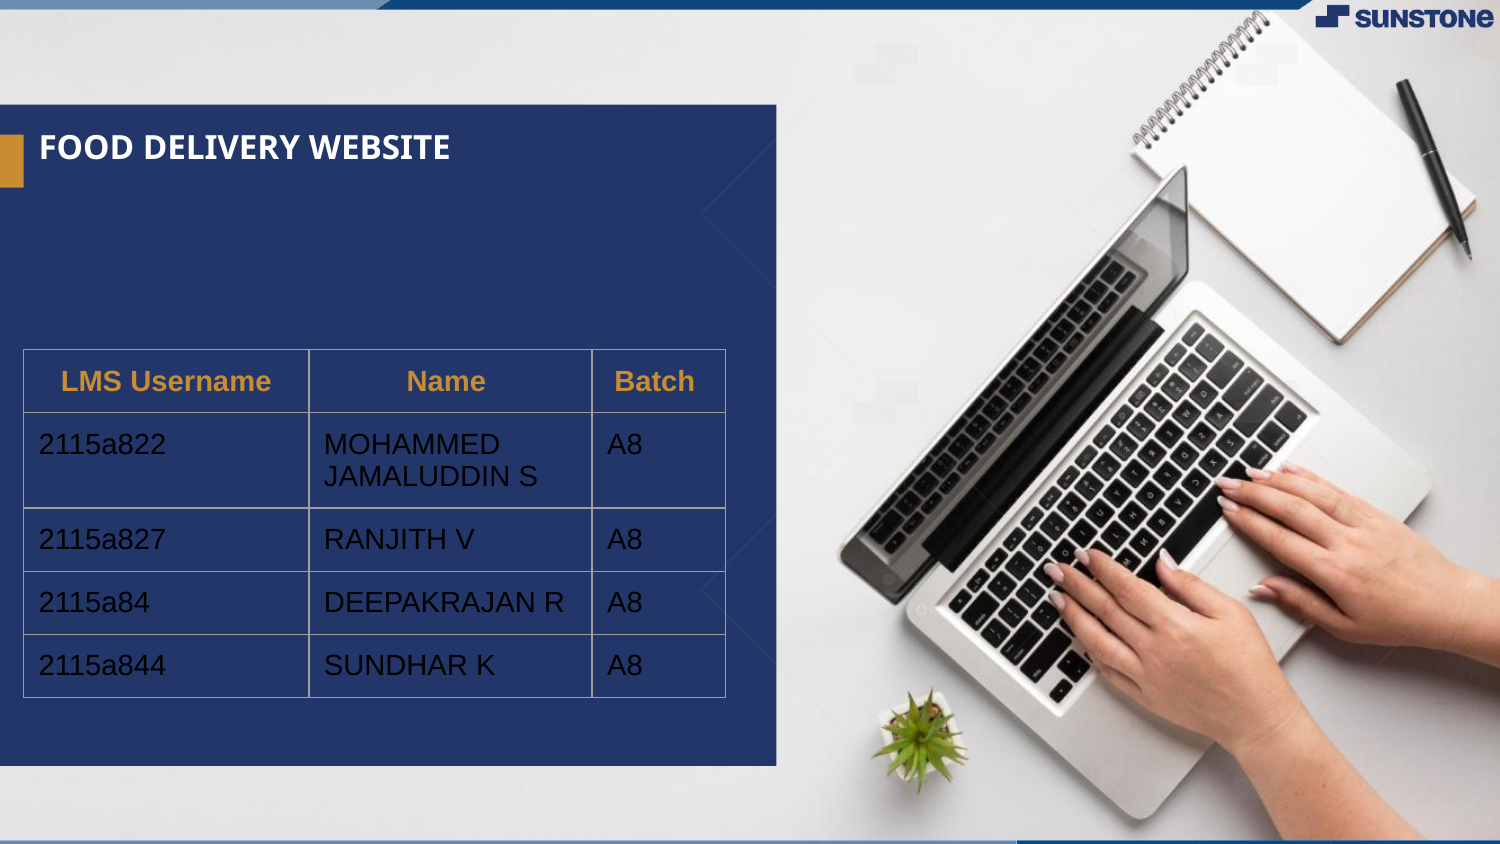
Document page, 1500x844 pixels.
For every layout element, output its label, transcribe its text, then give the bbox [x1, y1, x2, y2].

table_cell 2115a822 [24, 413, 308, 507]
table_cell 2115a84 [24, 572, 308, 634]
picture [0, 0, 1500, 844]
table_cell A8 [593, 509, 694, 571]
table_cell RANJITH V [310, 509, 591, 571]
table_cell DEEPAKRAJAN R [310, 572, 591, 634]
table_cell A8 [593, 635, 694, 697]
table_header Batch [593, 350, 694, 412]
table_cell SUNDHAR K [310, 635, 591, 697]
table_header Name [310, 350, 591, 412]
table_cell A8 [593, 413, 694, 507]
table_cell 2115a844 [24, 635, 308, 697]
table_header LMS Username [24, 350, 308, 412]
table_cell 2115a827 [24, 509, 308, 571]
title FOOD DELIVERY WEBSITE [23, 132, 585, 190]
table_cell A8 [593, 572, 694, 634]
table_cell MOHAMMED JAMALUDDIN S [310, 413, 591, 507]
